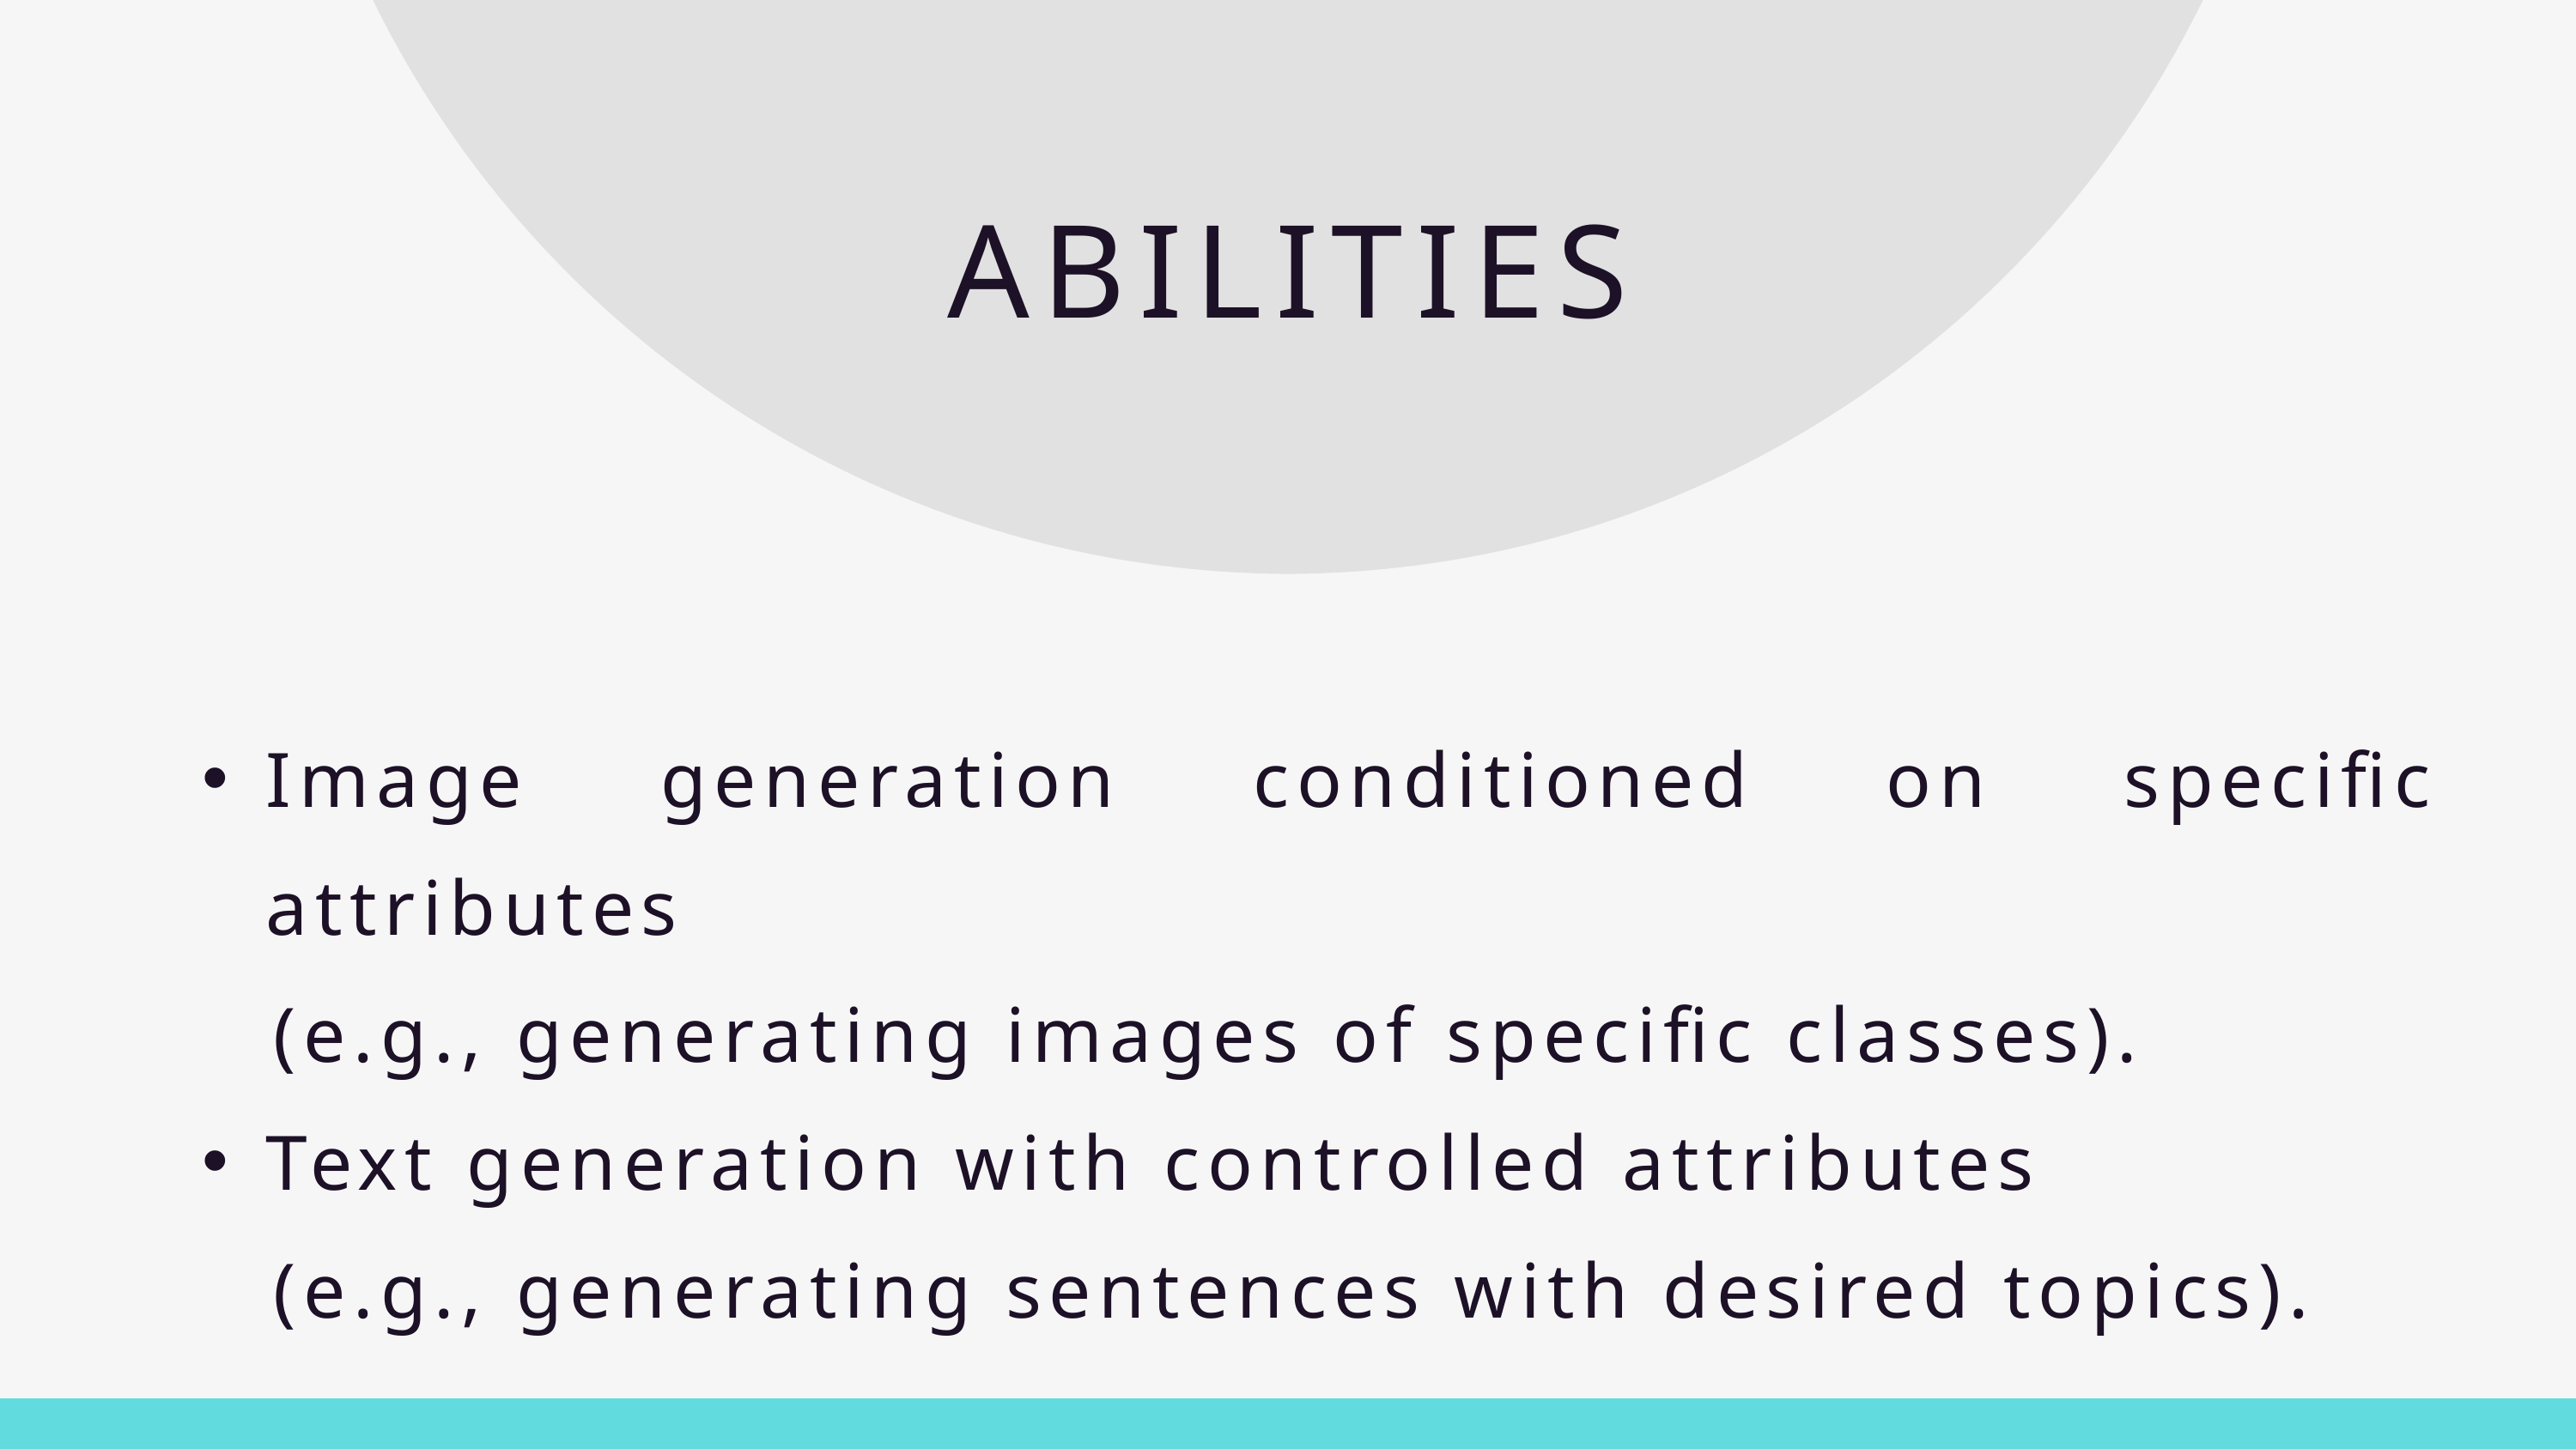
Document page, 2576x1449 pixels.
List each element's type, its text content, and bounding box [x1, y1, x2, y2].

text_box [0, 1398, 2576, 1449]
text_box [264, 0, 2312, 574]
text_box Image generation conditioned on specific attributes (e.g., generating images of specific classes). Text generation with controlled attributes (e.g., generating sentences with desired topics). [137, 694, 2440, 1333]
